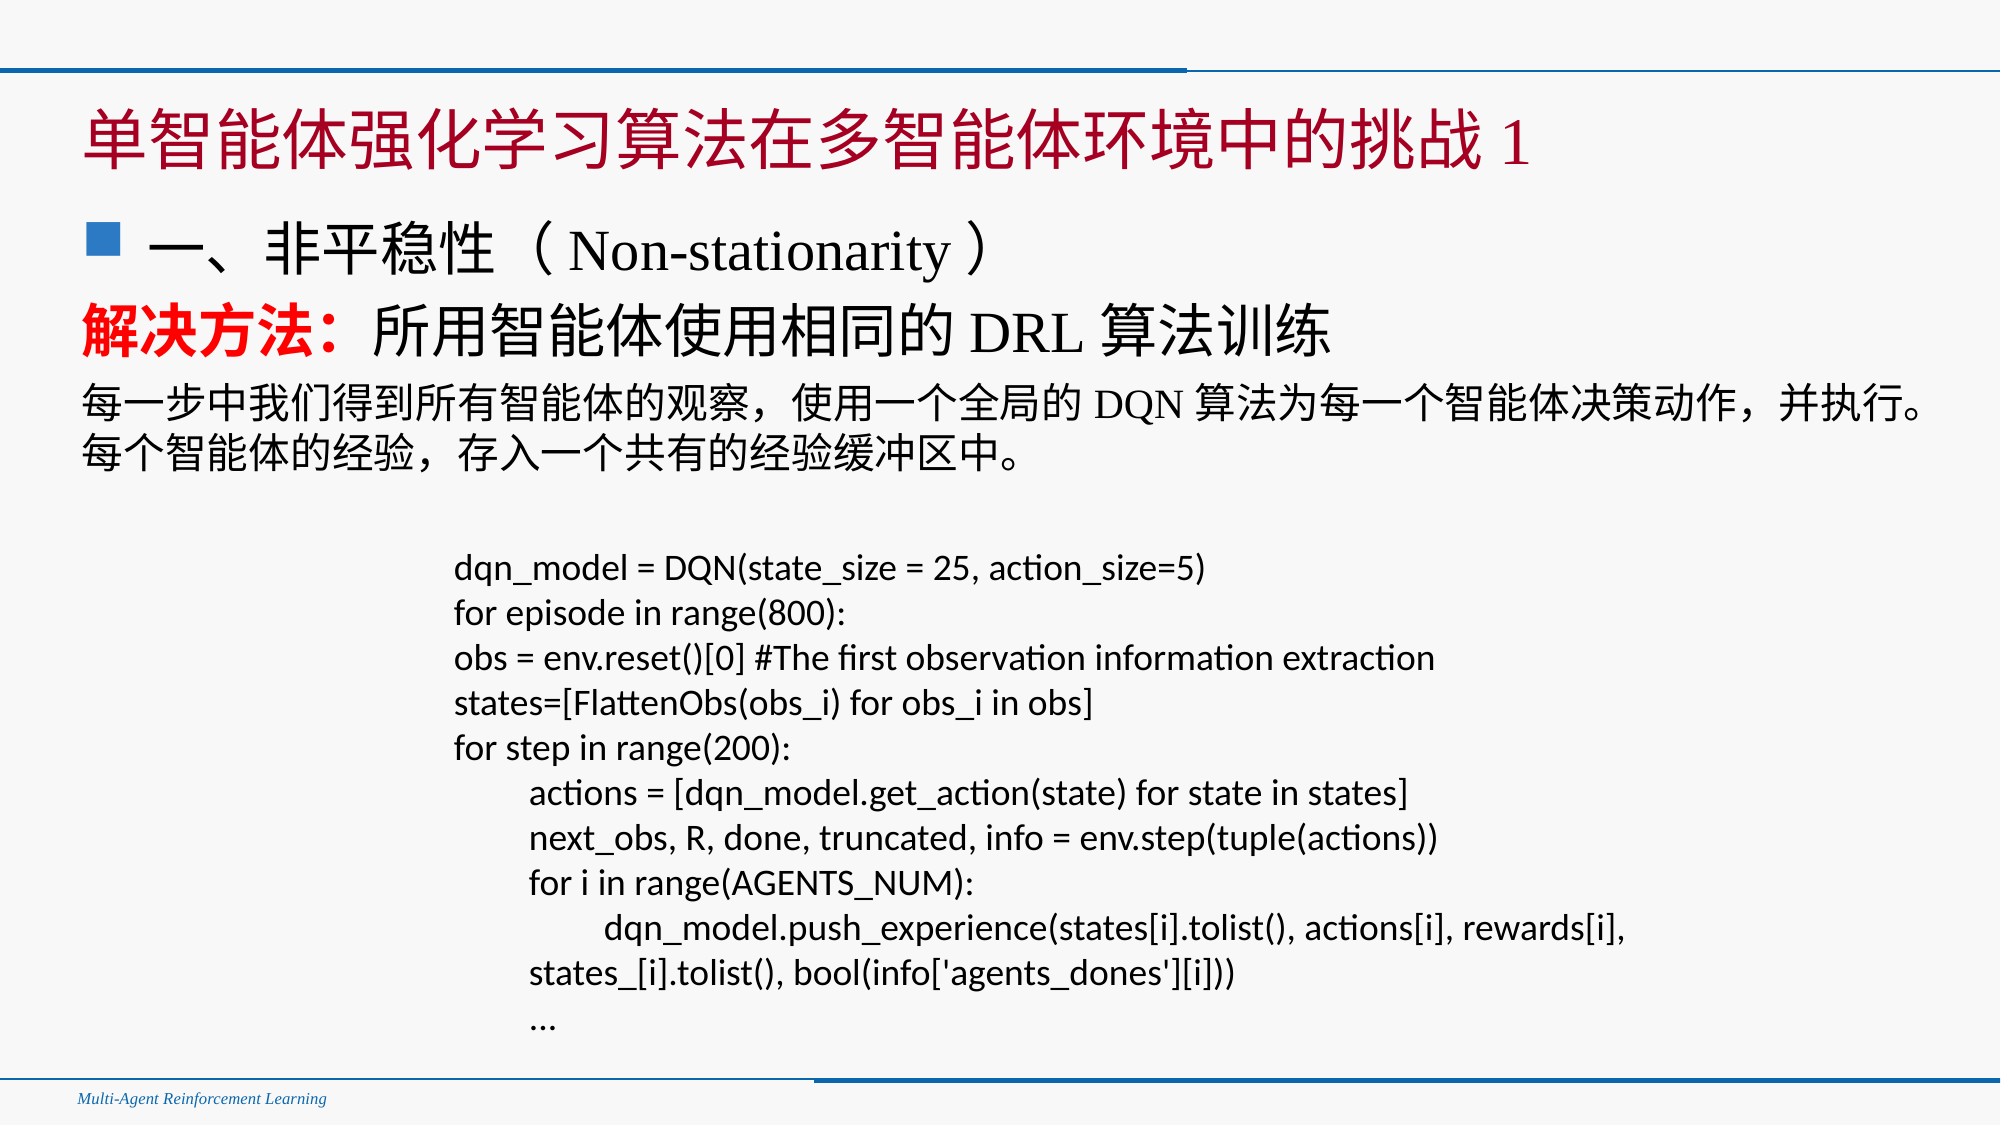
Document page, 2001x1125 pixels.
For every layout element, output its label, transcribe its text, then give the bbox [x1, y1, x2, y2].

list 一、非平稳性（Non-stationarity） 解决方法：所用智能体使用相同的DRL算法训练 每一步中我们得到所有智能体的观察，使用一个全局的DQN算法为每一个智能体决策动作，并执行。每个智能体的经验，存入一个共有的经验缓冲区中。 [66, 204, 1931, 1051]
slide_number [1890, 1078, 1974, 1111]
text_box dqn_model = DQN(state_size = 25, action_size=5) for episode in range(800): obs = env.reset()[0] #The first observation information extraction states=[FlattenObs(obs_i) for obs_i in obs] for step in range(200): actions = [dqn_model.get_action(state) for state in states] next_obs, R, done, truncated, info = env.step(tuple(actions)) for i in range(AGENTS_NUM): dqn_model.push_experience(states[i].tolist(), actions[i], rewards[i], states_[i].tolist(), bool(info['agents_dones'][i])) ... [439, 535, 1670, 1046]
list 单智能体强化学习算法在多智能体环境中的挑战1 [66, 97, 1931, 178]
